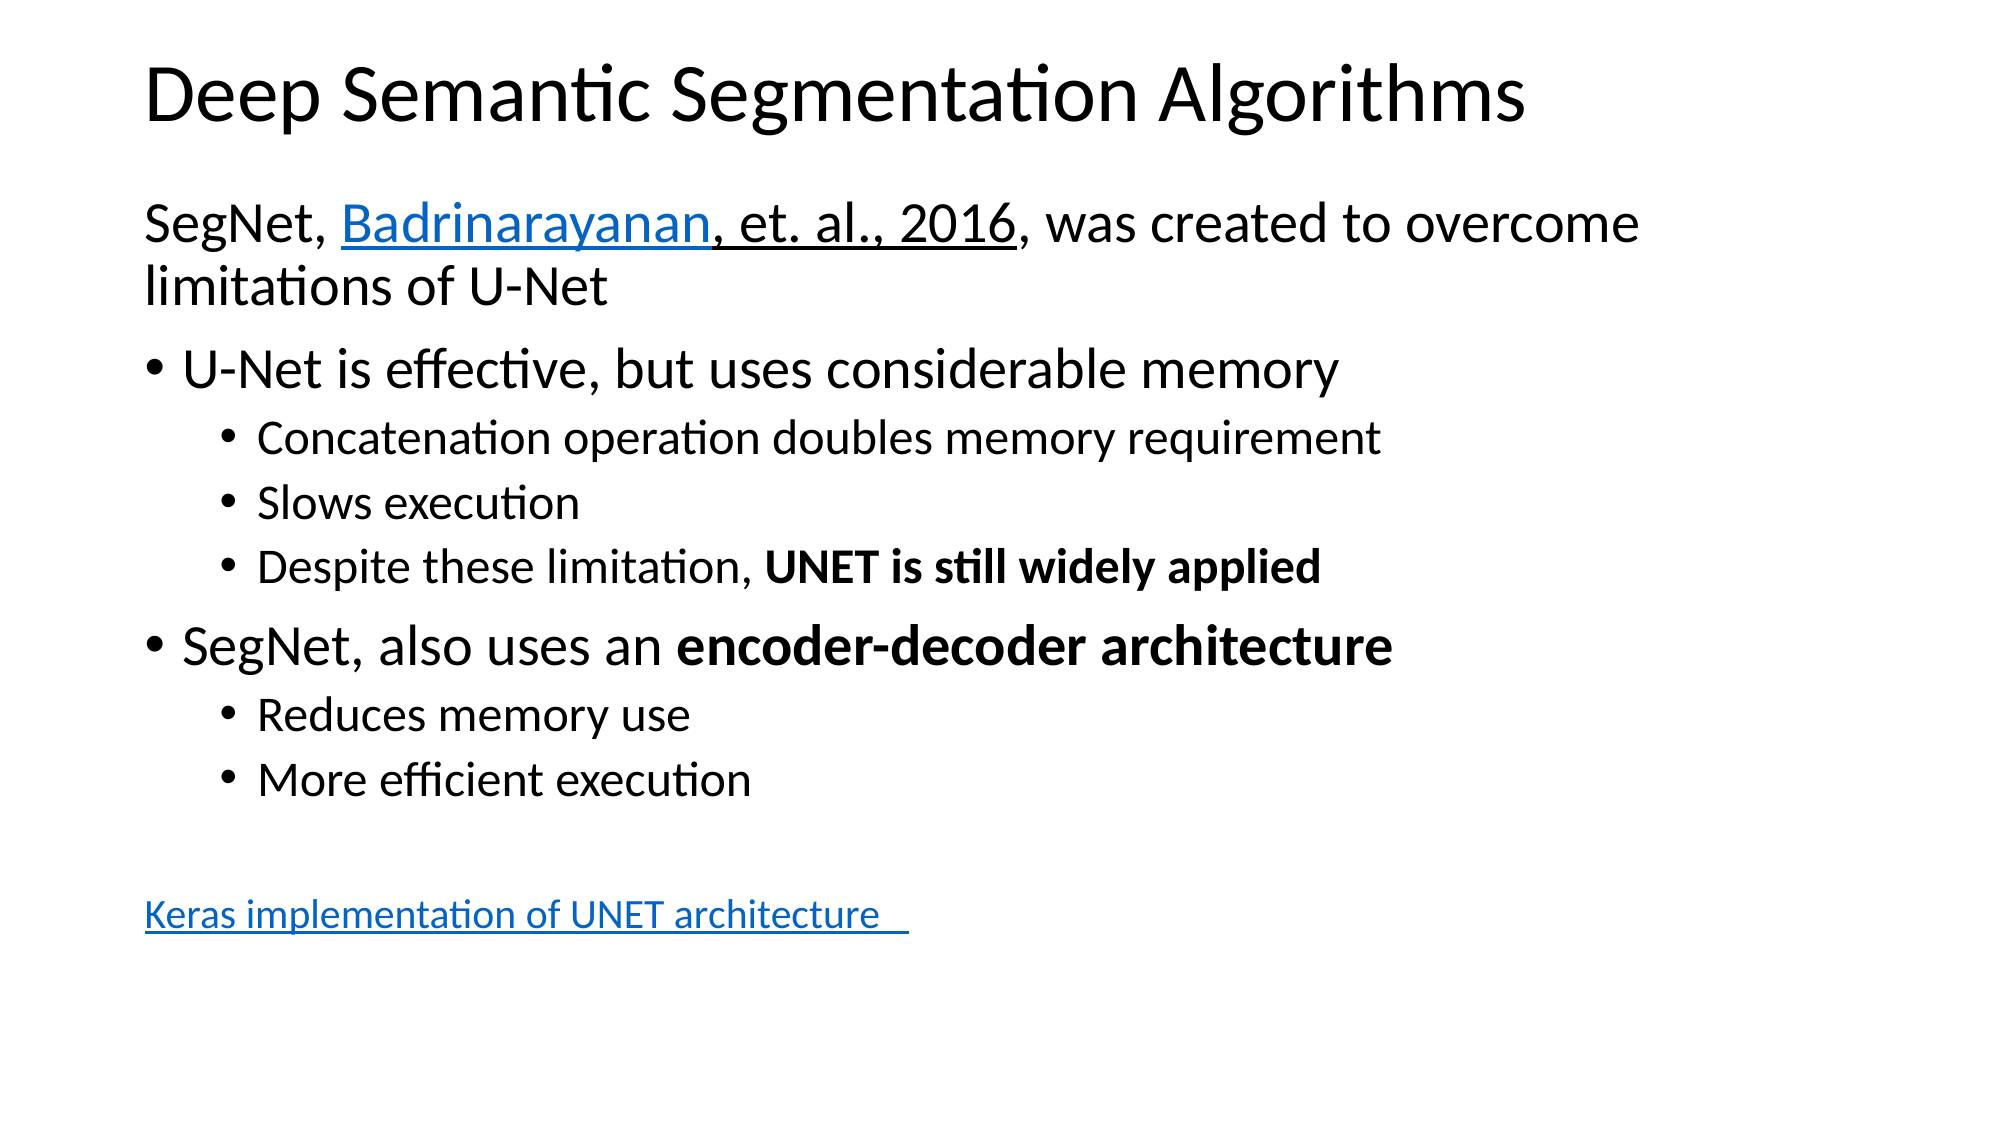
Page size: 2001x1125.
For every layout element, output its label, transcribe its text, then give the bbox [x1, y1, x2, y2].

list SegNet, Badrinarayanan, et. al., 2016, was created to overcome limitations of U-Net U-Net is effective, but uses considerable memory Concatenation operation doubles memory requirement Slows execution Despite these limitation, UNET is still widely applied SegNet, also uses an encoder-decoder architecture Reduces memory use More efficient execution Keras implementation of UNET architecture [129, 184, 1855, 1102]
title Deep Semantic Segmentation Algorithms [129, 22, 1855, 166]
